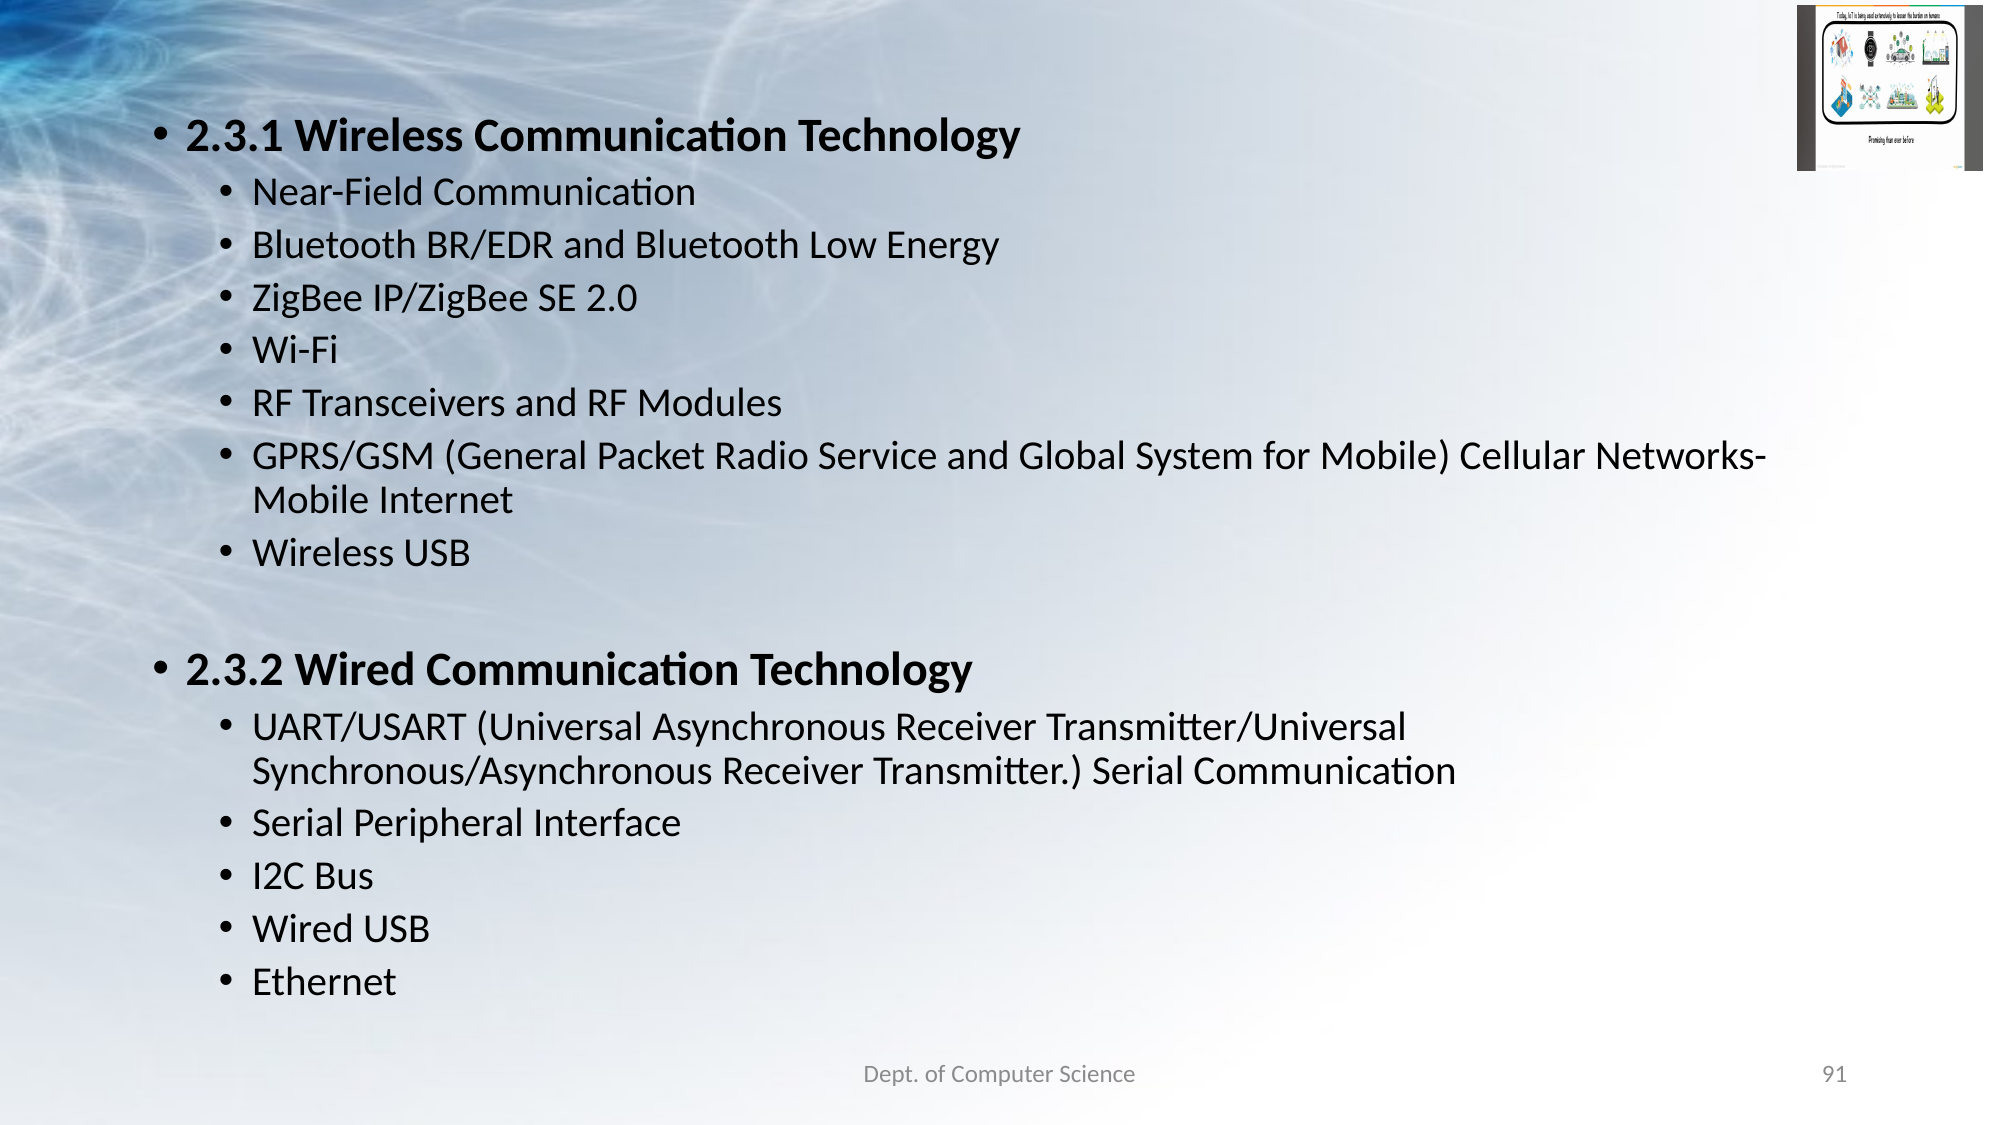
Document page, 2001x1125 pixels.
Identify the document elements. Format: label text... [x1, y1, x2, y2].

footer Dept. of Computer Science [662, 1042, 1338, 1103]
picture [0, 0, 2001, 1125]
slide_number 91 [1412, 1042, 1863, 1103]
list 2.3.1 Wireless Communication Technology Near-Field Communication Bluetooth BR/EDR and Bluetooth Low Energy ZigBee IP/ZigBee SE 2.0 Wi-Fi RF Transceivers and RF Modules GPRS/GSM (General Packet Radio Service and Global System for Mobile) Cellular Networks-Mobile Internet Wireless USB 2.3.2 Wired Communication Technology UART/USART (Universal Asynchronous Receiver Transmitter/Universal Synchronous/Asynchronous Receiver Transmitter.) Serial Communication Serial Peripheral Interface I2C Bus Wired USB Ethernet [137, 103, 1863, 1014]
